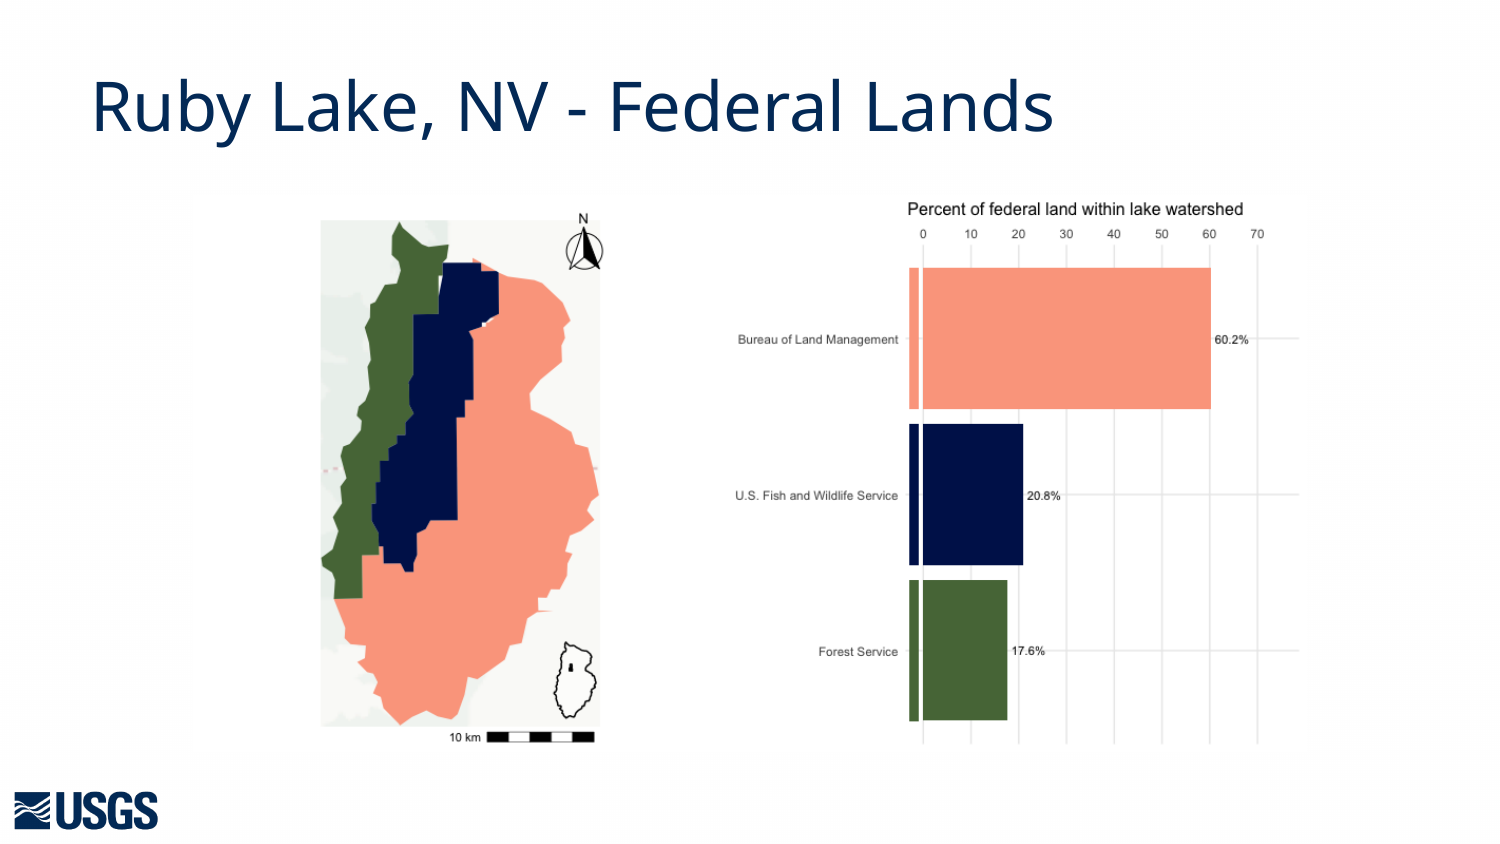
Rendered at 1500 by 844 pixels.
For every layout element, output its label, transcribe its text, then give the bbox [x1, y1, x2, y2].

picture [0, 0, 1500, 844]
title Ruby Lake, NV - Federal Lands [75, 33, 1425, 175]
